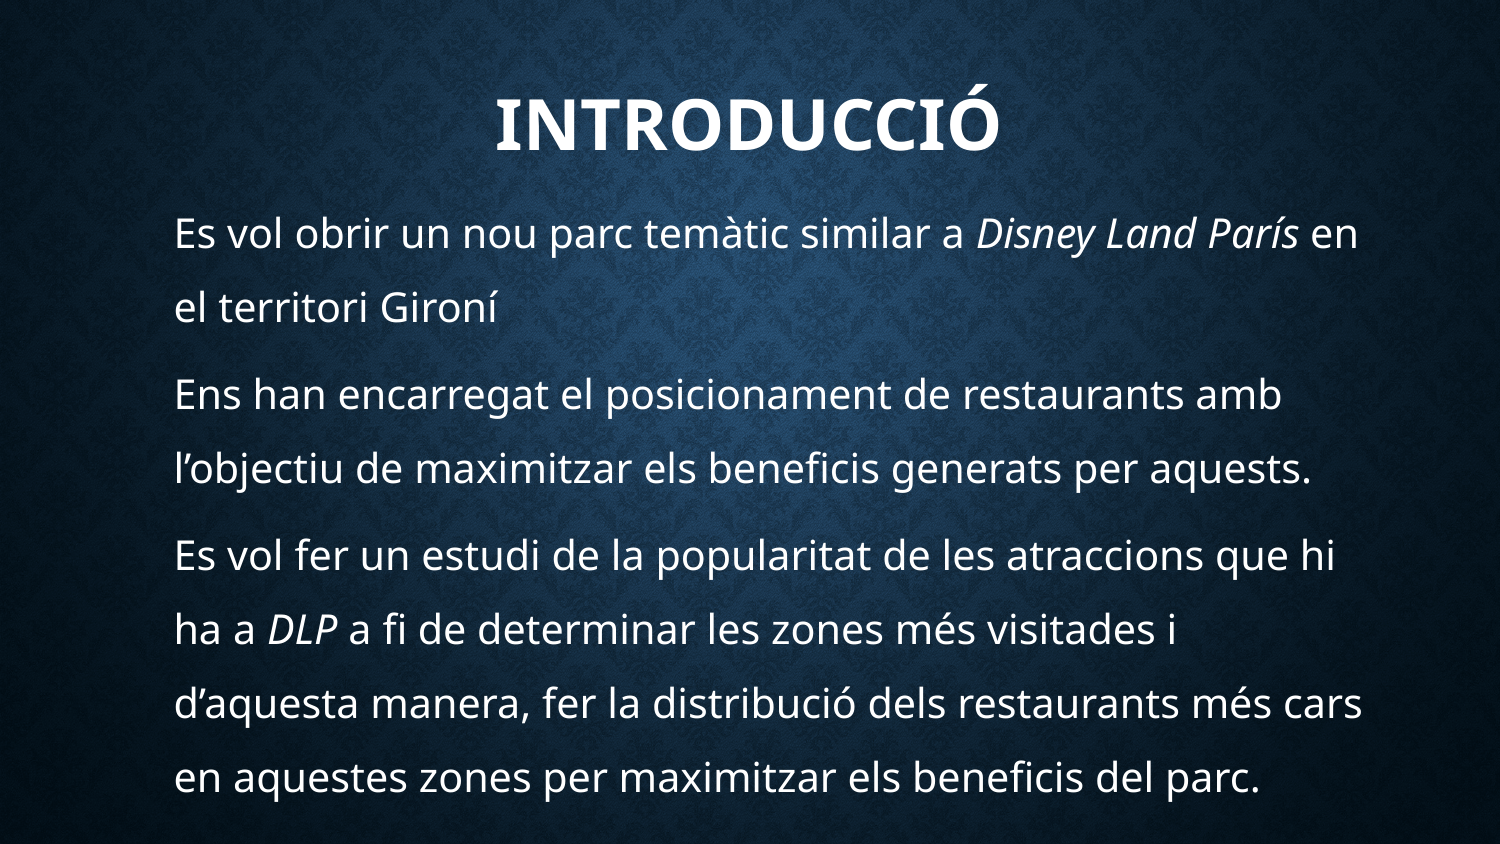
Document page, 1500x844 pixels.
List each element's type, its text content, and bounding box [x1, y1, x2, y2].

list Es vol obrir un nou parc temàtic similar a Disney Land París en el territori Gironí Ens han encarregat el posicionament de restaurants amb l’objectiu de maximitzar els beneficis generats per aquests. Es vol fer un estudi de la popularitat de les atraccions que hi ha a DLP a fi de determinar les zones més visitades i d’aquesta manera, fer la distribució dels restaurants més cars en aquestes zones per maximitzar els beneficis del parc. [158, 174, 1387, 810]
title Introducció [112, 46, 1387, 210]
